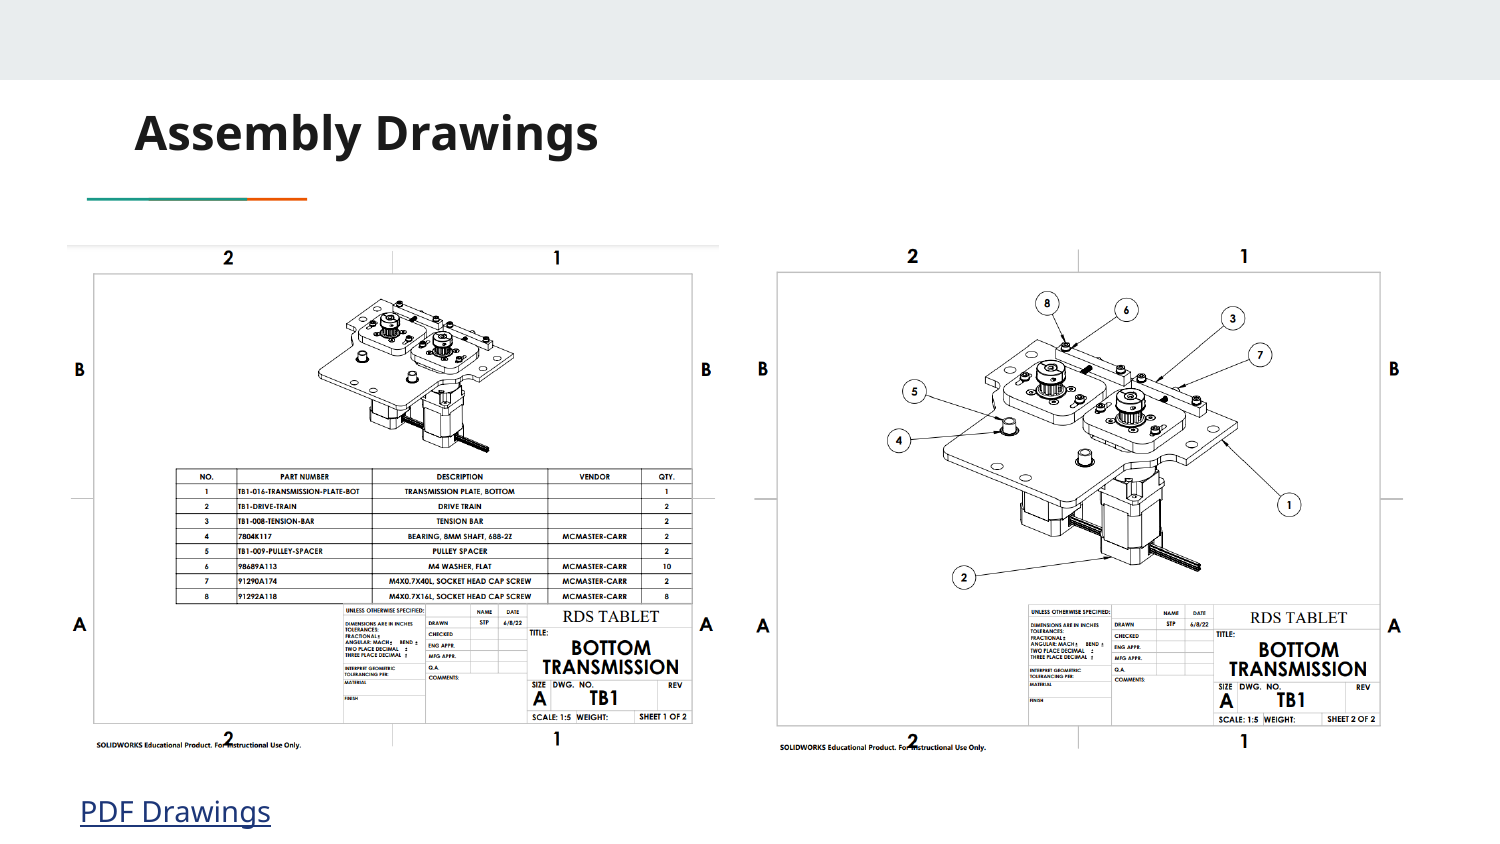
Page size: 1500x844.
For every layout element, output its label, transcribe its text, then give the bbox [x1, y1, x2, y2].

picture [749, 245, 1407, 753]
title Assembly Drawings [119, 87, 1381, 176]
picture [67, 245, 720, 753]
text_box PDF Drawings [64, 778, 357, 844]
